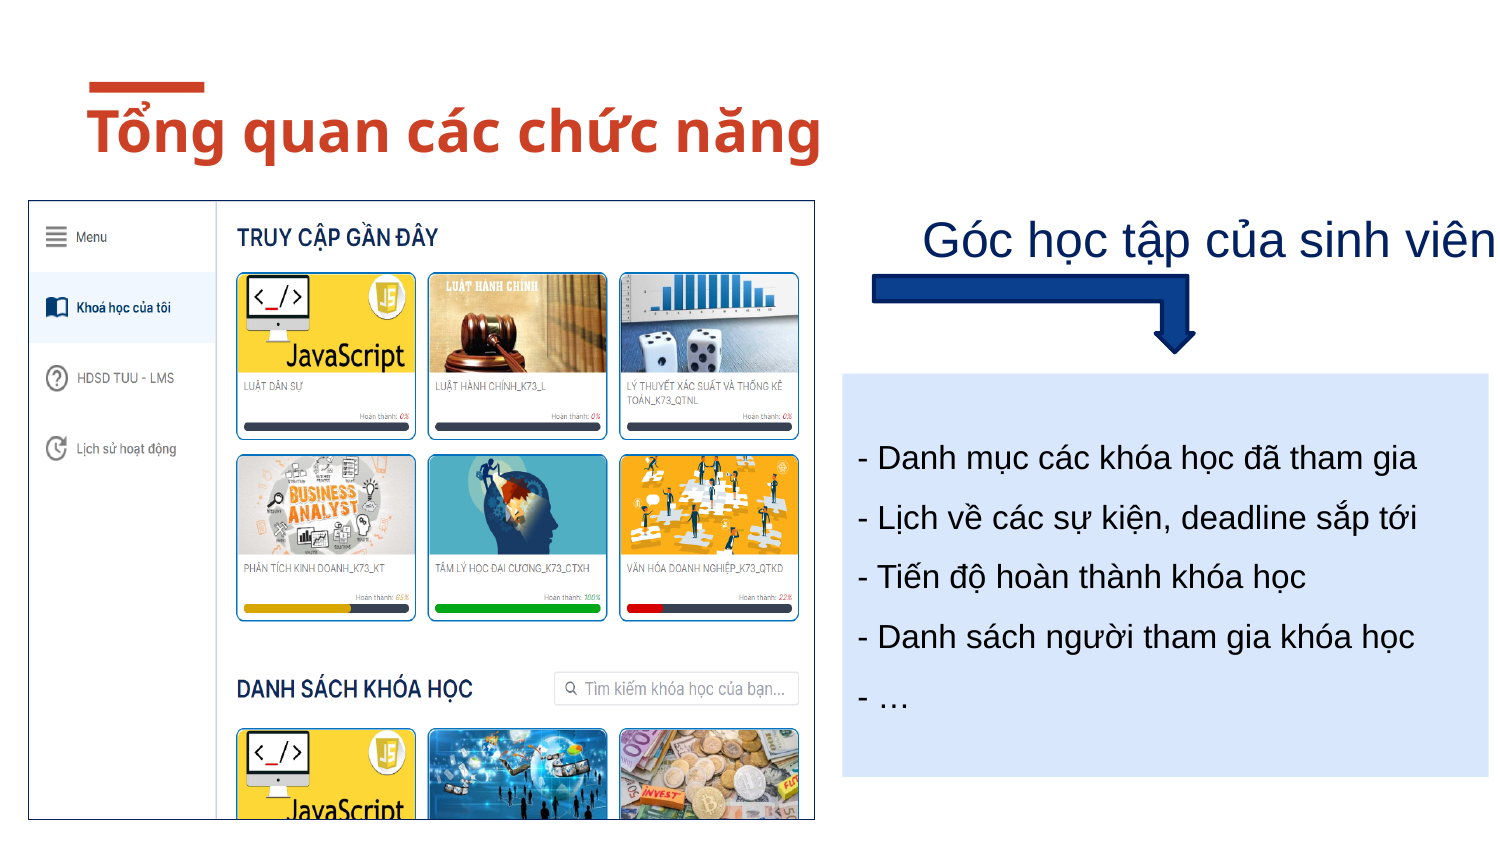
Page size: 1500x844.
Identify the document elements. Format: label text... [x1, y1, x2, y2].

picture [28, 199, 816, 821]
text_box [842, 373, 1489, 408]
text_box Góc học tập của sinh viên [907, 200, 1500, 275]
text_box [871, 273, 1196, 355]
text_box [842, 723, 1489, 777]
title Tổng quan các chức năngFT [71, 78, 1005, 165]
text_box - Danh mục các khóa học đã tham gia - Lịch về các sự kiện, deadline sắp tới - Tiến độ hoàn thành khóa học - Danh sách người tham gia khóa học - … [842, 408, 1489, 723]
